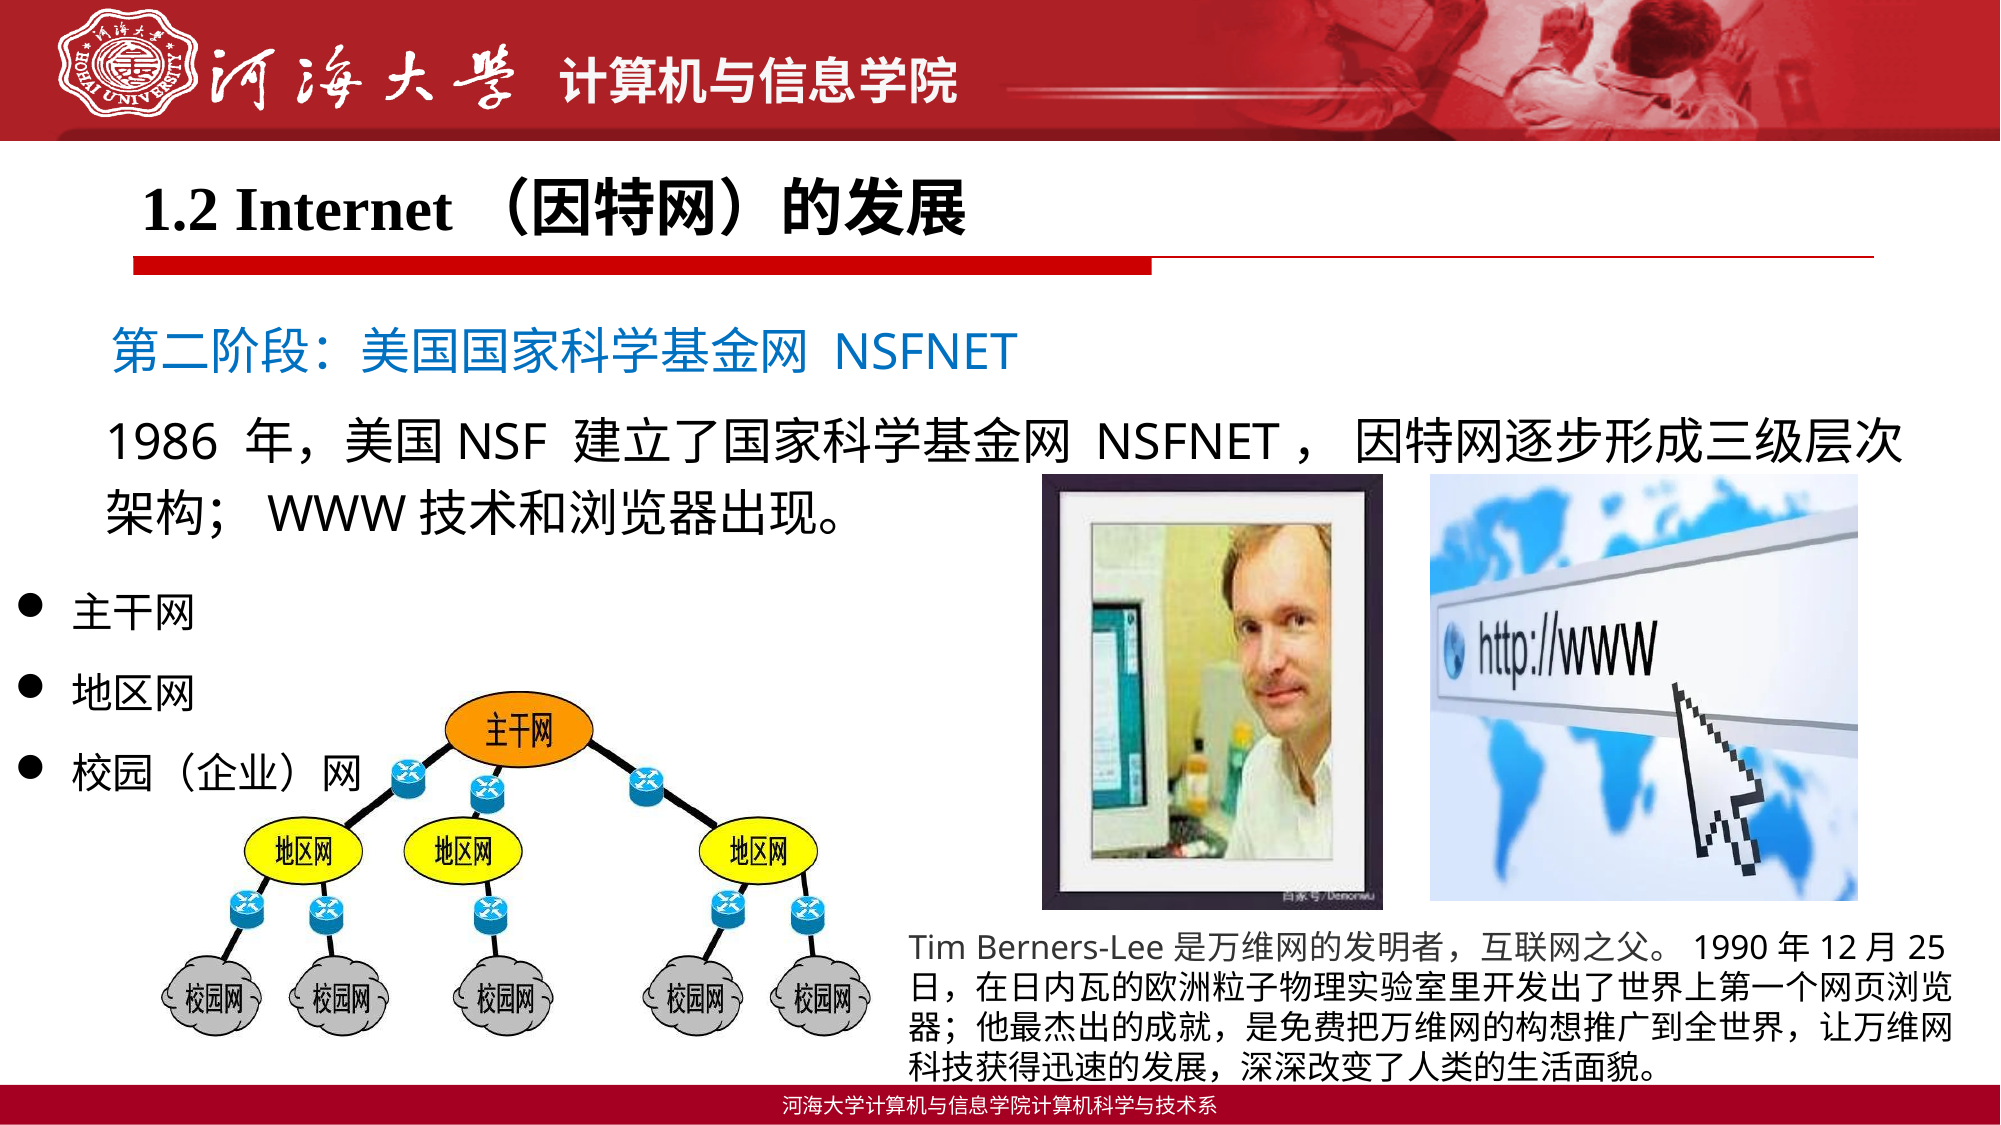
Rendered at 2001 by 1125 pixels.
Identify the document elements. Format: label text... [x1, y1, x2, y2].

picture [161, 691, 873, 1041]
title 1.2 Internet（因特网）的发展 [125, 50, 1876, 250]
text_box Tim Berners-Lee是万维网的发明者，互联网之父。1990年12月25日，在日内瓦的欧洲粒子物理实验室里开发出了世界上第一个网页浏览器；他最杰出的成就，是免费把万维网的构想推广到全世界，让万维网科技获得迅速的发展，深深改变了人类的生活面貌。 [893, 919, 1969, 1094]
picture [1042, 473, 1384, 910]
text_box 主干网 地区网 校园（企业）网 [0, 568, 397, 805]
text_box 第二阶段：美国国家科学基金网 NSFNET [95, 300, 1236, 388]
picture [1430, 473, 1858, 901]
picture [0, 0, 2000, 141]
text_box 1986 年，美国NSF 建立了国家科学基金网 NSFNET， 因特网逐步形成三级层次架构；WWW技术和浏览器出现。 [90, 390, 1945, 549]
